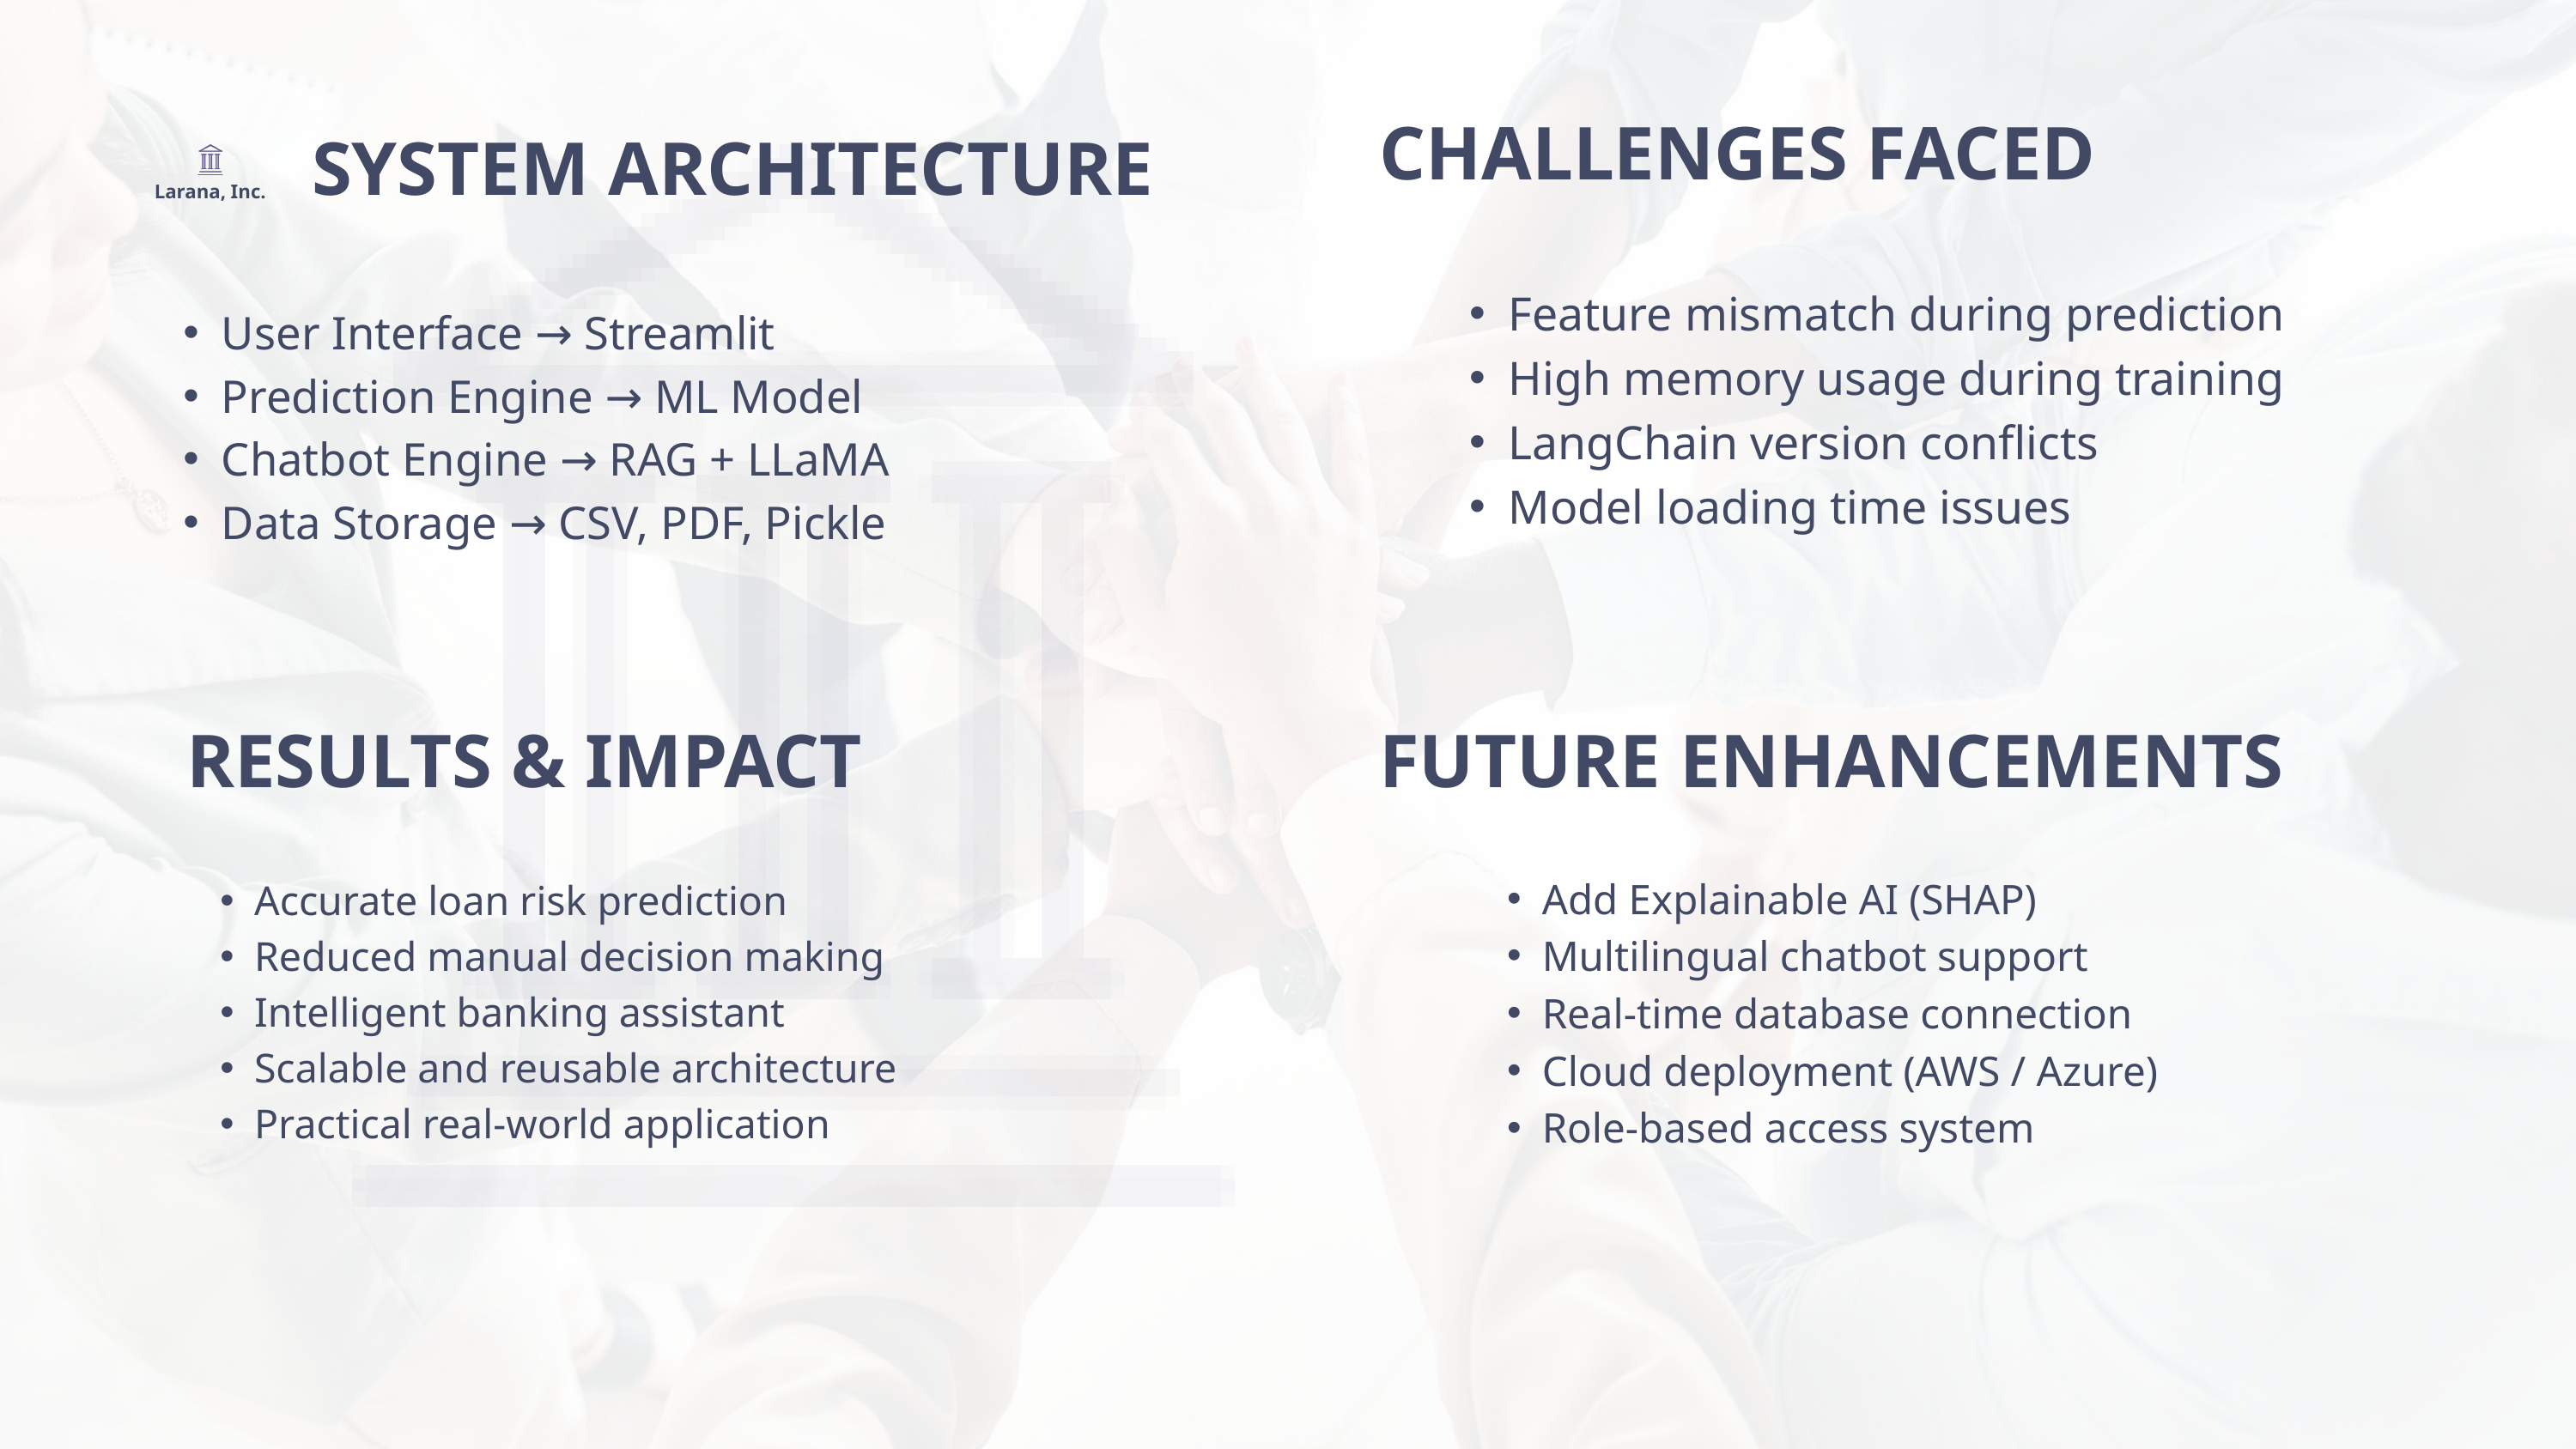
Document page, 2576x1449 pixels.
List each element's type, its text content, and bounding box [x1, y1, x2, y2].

text_box Feature mismatch during prediction High memory usage during training LangChain version conflicts Model loading time issues [1430, 275, 2576, 598]
text_box [352, 144, 1236, 295]
text_box [352, 675, 1236, 1207]
text_box Larana, Inc. [144, 175, 276, 203]
text_box SYSTEM ARCHITECTURE [312, 136, 1176, 210]
text_box RESULTS & IMPACT [186, 729, 1038, 803]
text_box User Interface → Streamlit Prediction Engine → ML Model Chatbot Engine → RAG + LLaMA Data Storage → CSV, PDF, Pickle [144, 295, 1257, 675]
text_box FUTURE ENHANCEMENTS [1379, 729, 2299, 803]
text_box Accurate loan risk prediction Reduced manual decision making Intelligent banking assistant Scalable and reusable architecture Practical real-world application [186, 868, 1012, 1203]
text_box CHALLENGES FACED [1379, 121, 2183, 195]
text_box [197, 144, 223, 175]
text_box Add Explainable AI (SHAP) Multilingual chatbot support Real-time database connection Cloud deployment (AWS / Azure) Role-based access system [1472, 864, 2320, 1210]
text_box [0, 0, 2576, 1449]
